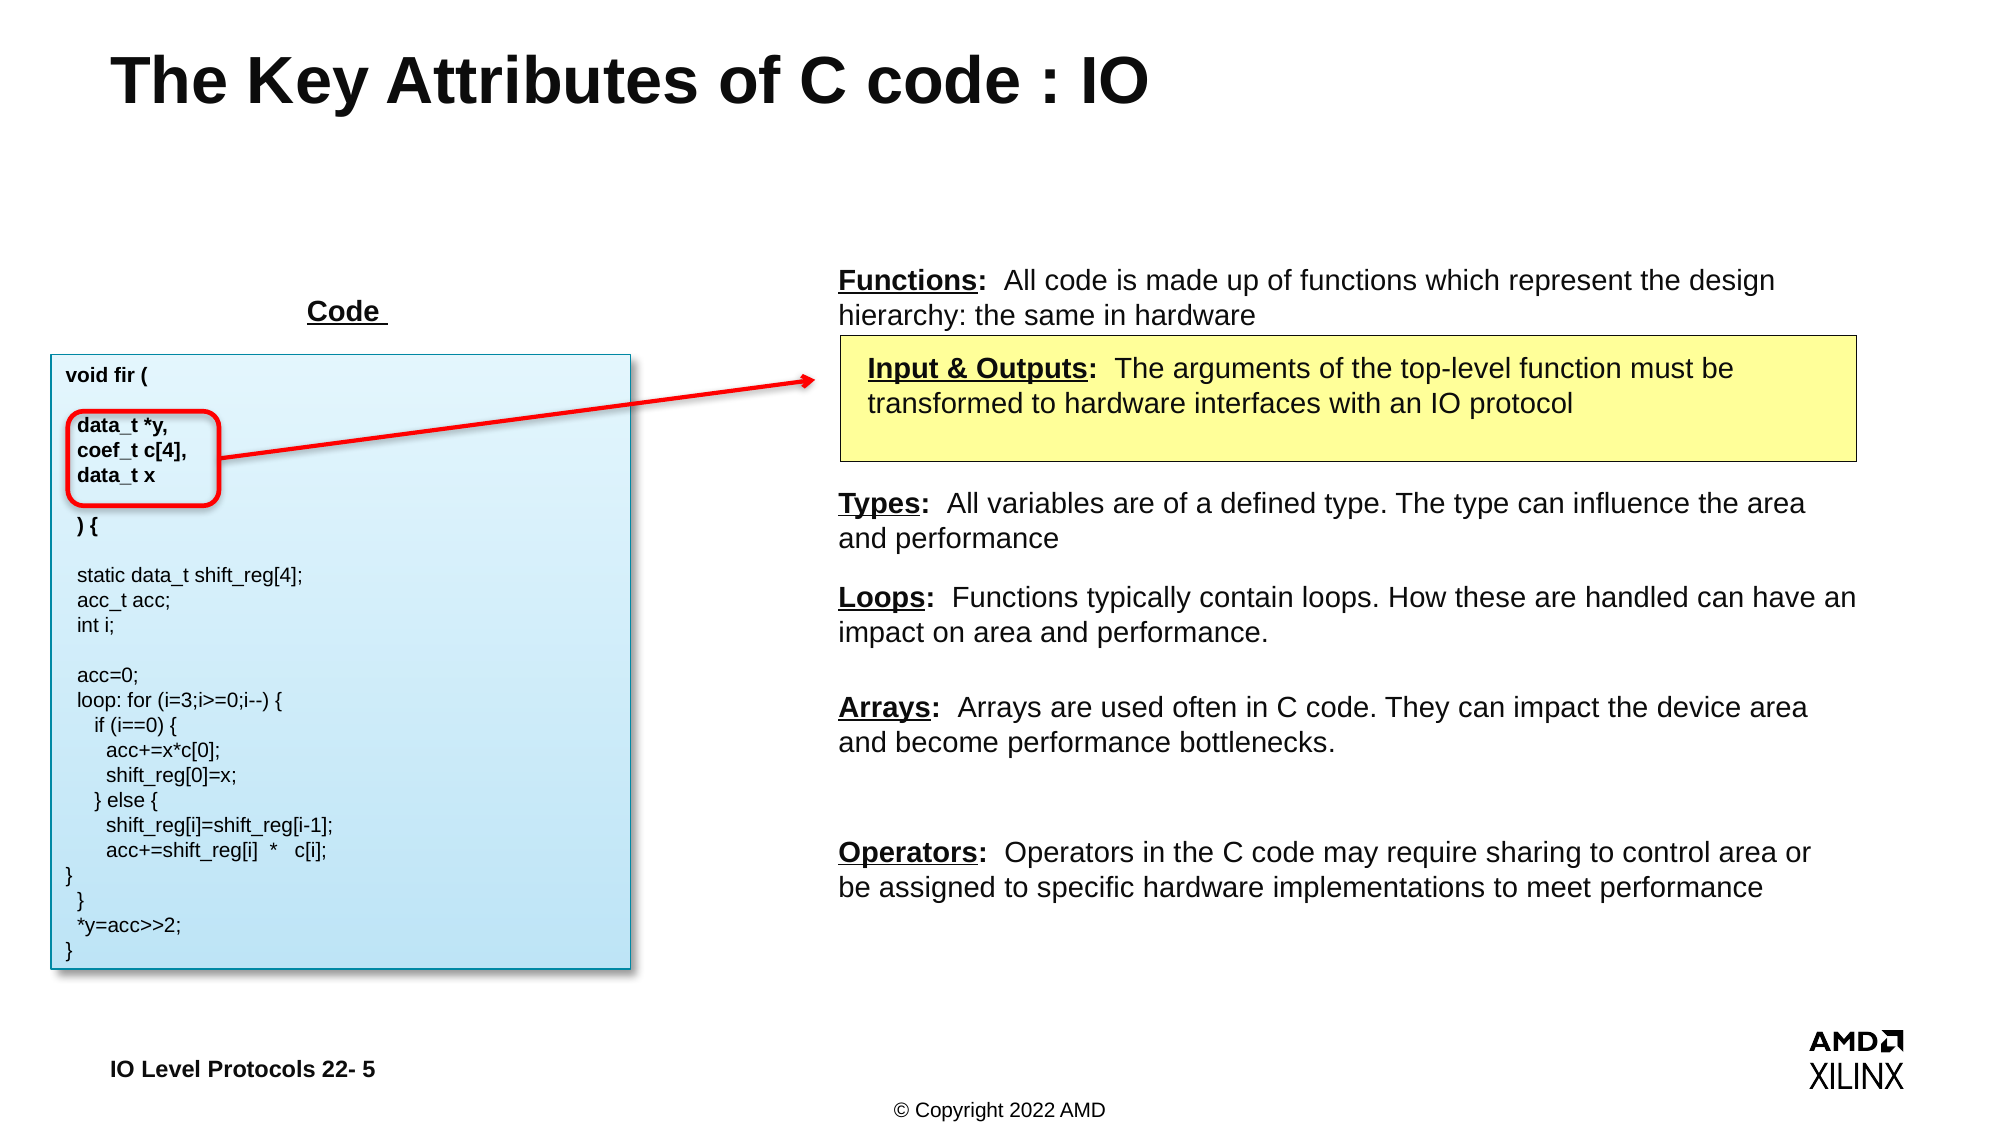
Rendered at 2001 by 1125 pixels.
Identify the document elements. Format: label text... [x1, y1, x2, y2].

text_box Code [168, 284, 527, 335]
text_box Functions: All code is made up of functions which represent the design hierarchy: the same in hardware [823, 253, 1849, 339]
text_box Arrays: Arrays are used often in C code. They can impact the device area and become performance bottlenecks. [823, 680, 1849, 766]
picture [1809, 1030, 1904, 1089]
text_box [67, 411, 219, 506]
title The Key Attributes of C code : IO [95, 38, 1905, 199]
text_box Input & Outputs: The arguments of the top-level function must be transformed to hardware interfaces with an IO protocol [852, 341, 1878, 427]
text_box Operators: Operators in the C code may require sharing to control area or be assigned to specific hardware implementations to meet performance [823, 825, 1849, 911]
text_box Types: All variables are of a defined type. The type can influence the area and performance [823, 476, 1849, 562]
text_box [218, 379, 816, 459]
text_box Loops: Functions typically contain loops. How these are handled can have an impact on area and performance. [823, 571, 1916, 656]
text_box [840, 335, 1857, 462]
text_box void fir ( data_t *y, coef_t c[4], data_t x ) { static data_t shift_reg[4]; acc_t acc; int i; acc=0; loop: for (i=3;i>=0;i--) { if (i==0) { acc+=x*c[0]; shift_reg[0]=x; } else { shift_reg[i]=shift_reg[i-1]; acc+=shift_reg[i] * c[i]; } } *y=acc>>2; } [50, 354, 631, 969]
slide_number IO Level Protocols 22- 5 [95, 1037, 470, 1098]
